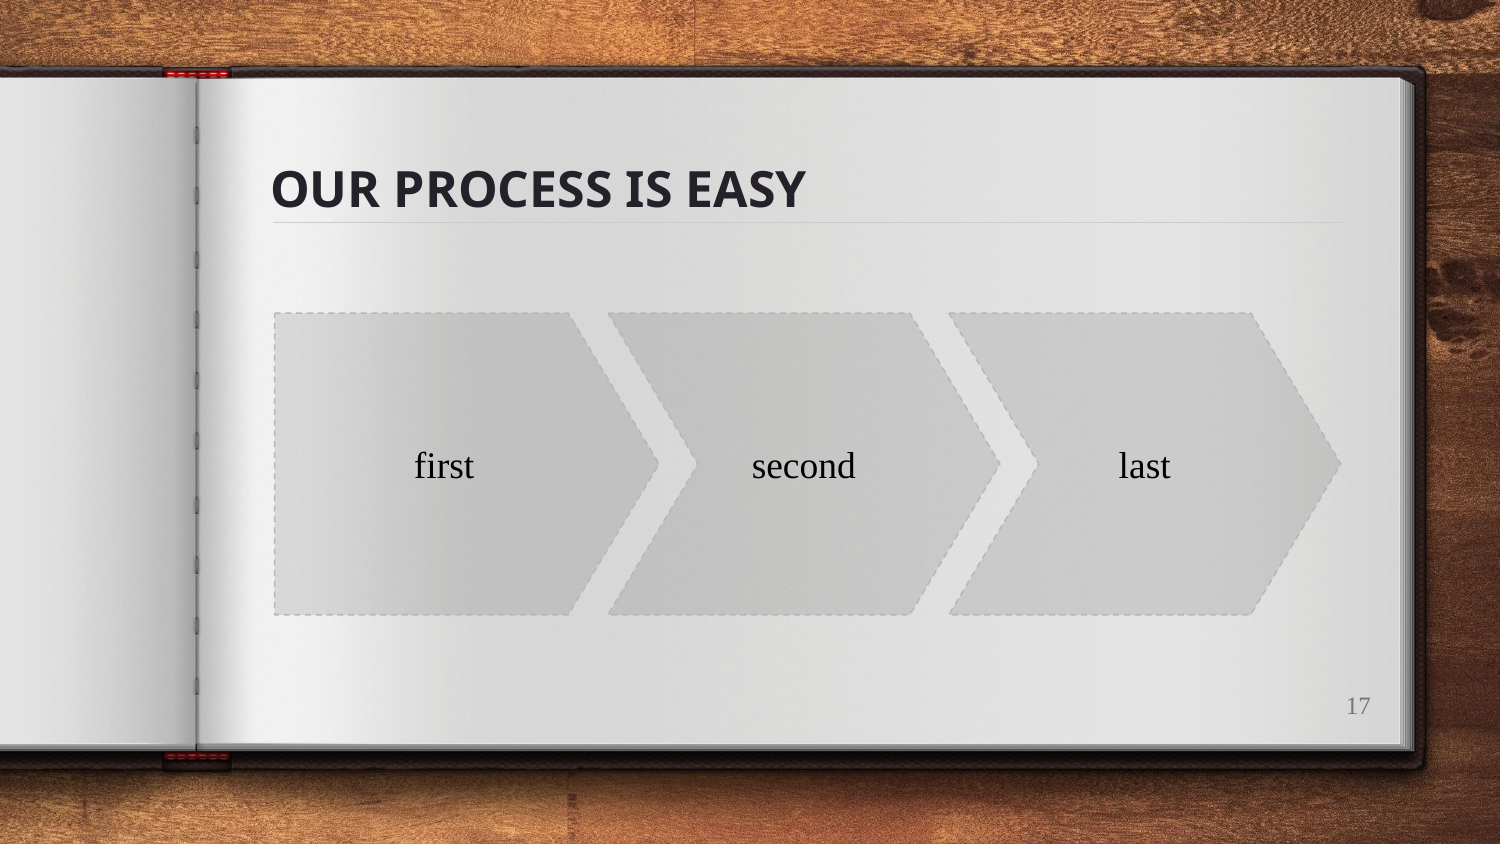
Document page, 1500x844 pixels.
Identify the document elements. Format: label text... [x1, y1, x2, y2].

title OUR PROCESS IS EASY [255, 117, 1341, 233]
picture [0, 0, 1500, 844]
text_box last [948, 313, 1341, 615]
text_box second [607, 313, 1000, 615]
slide_number ‹#› [1295, 672, 1386, 737]
text_box first [274, 313, 660, 615]
